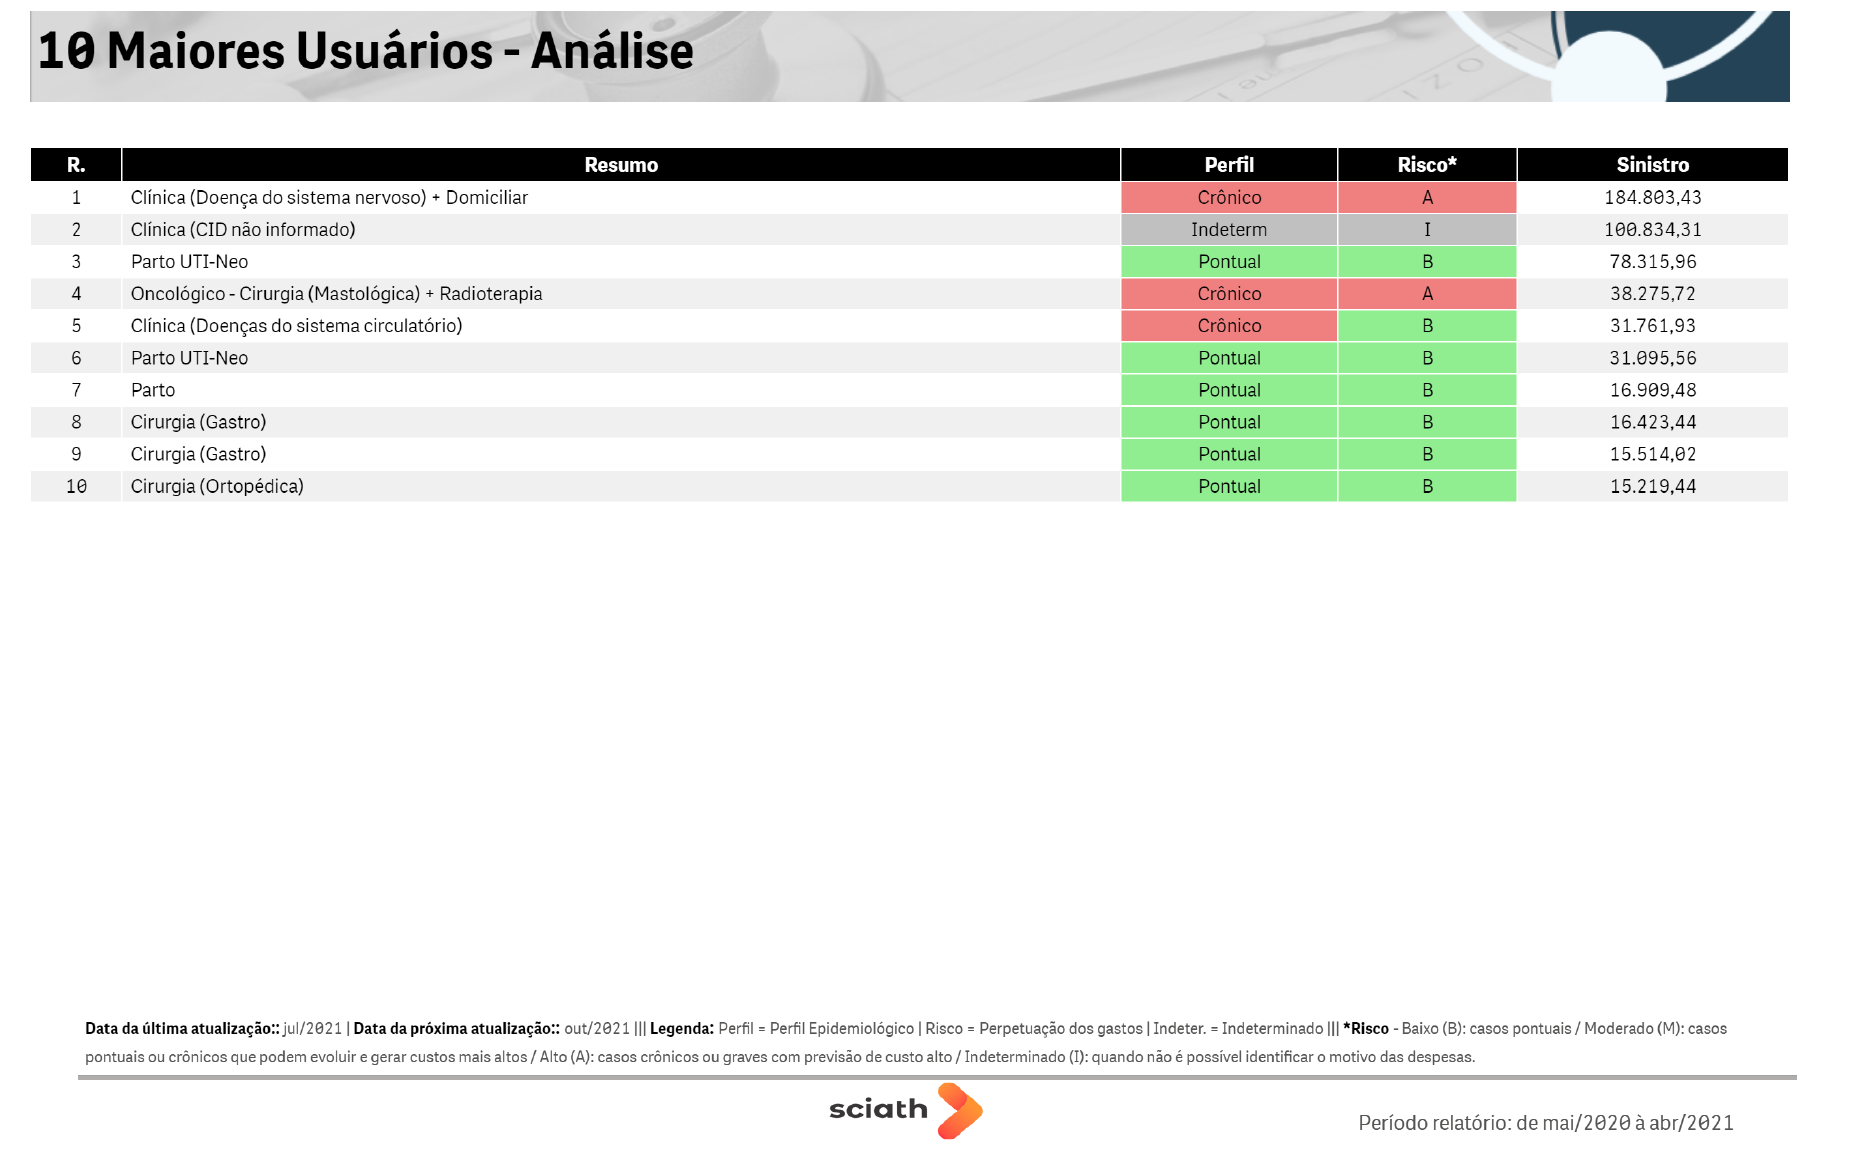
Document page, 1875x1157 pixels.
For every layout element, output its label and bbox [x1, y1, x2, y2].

picture [27, 11, 1791, 103]
picture [27, 147, 1798, 1145]
